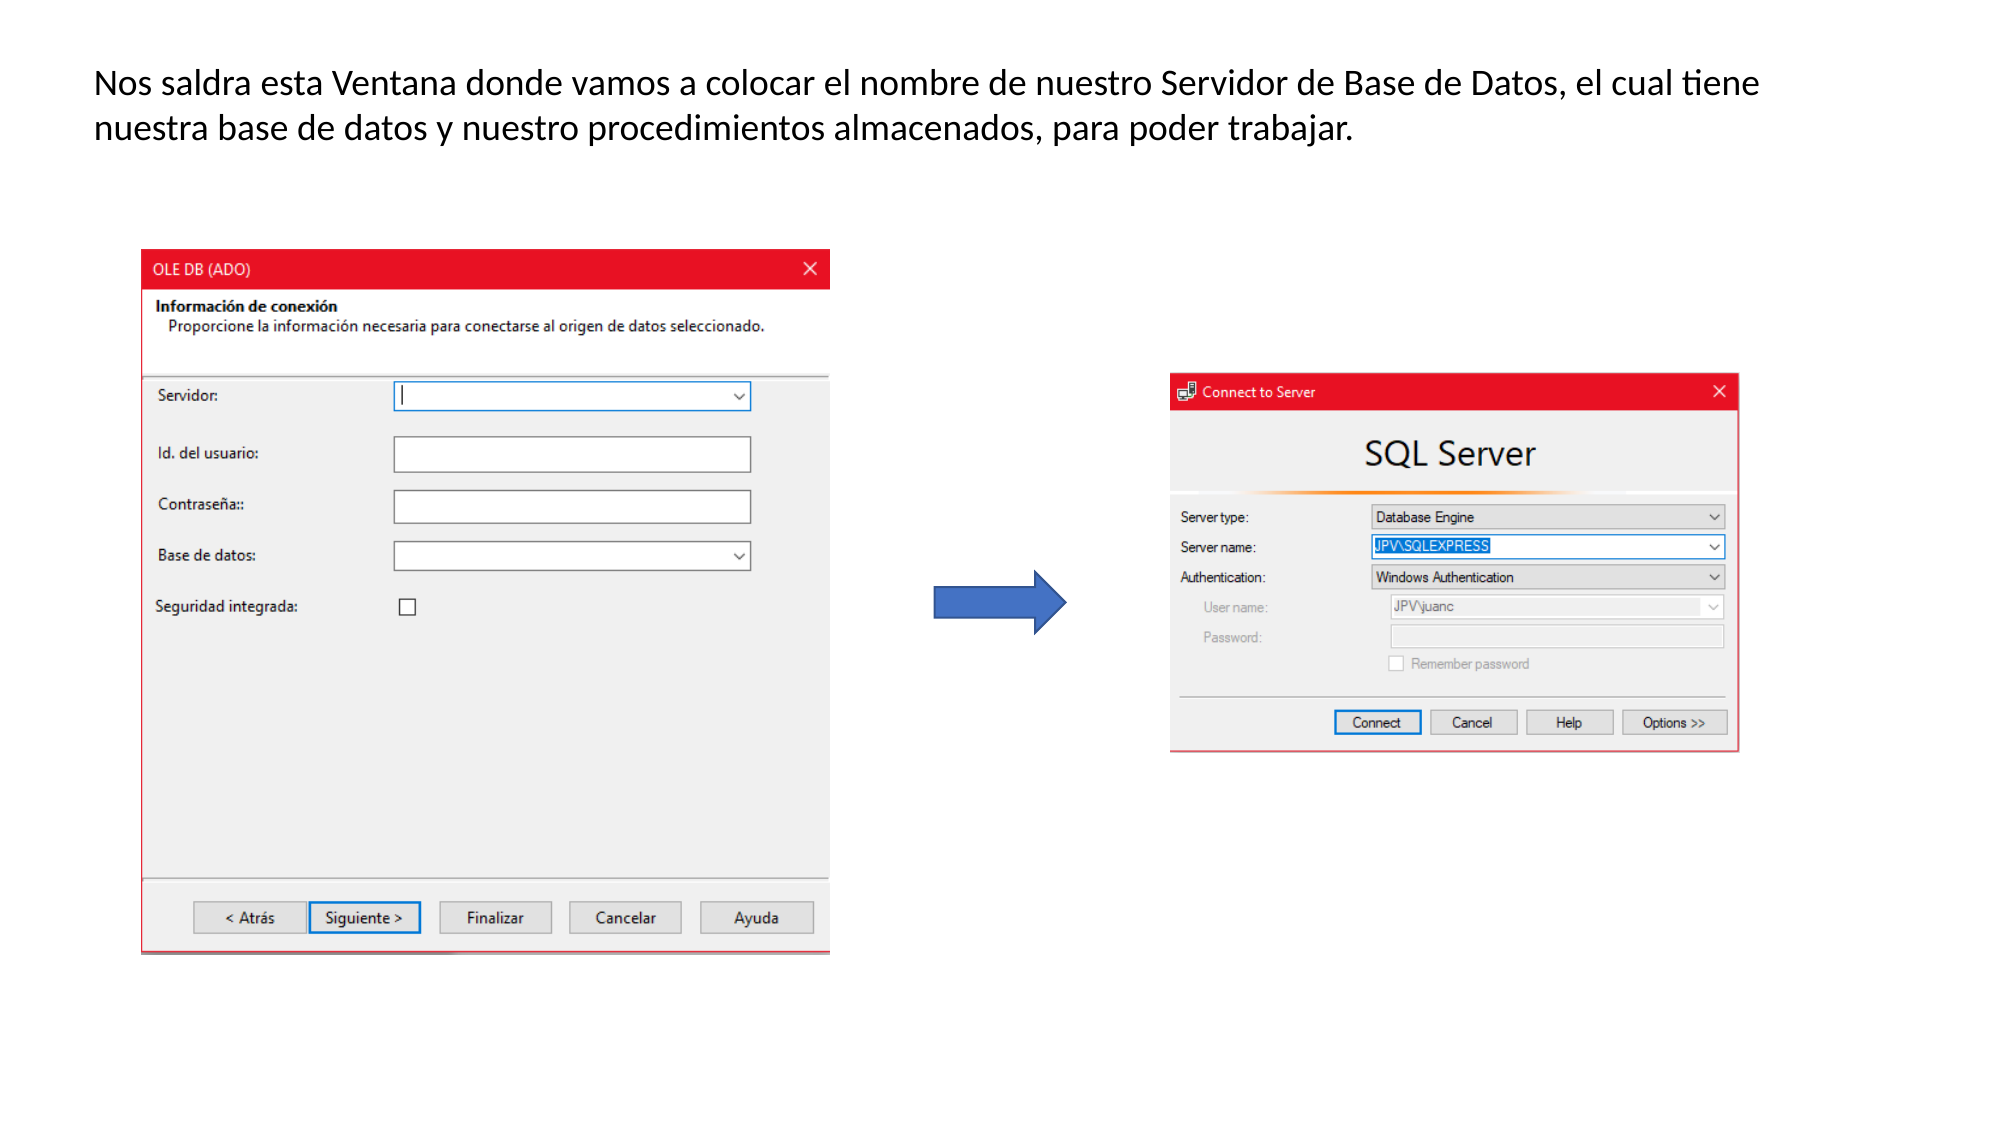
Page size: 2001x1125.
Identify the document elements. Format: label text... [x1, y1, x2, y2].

text_box Nos saldra esta Ventana donde vamos a colocar el nombre de nuestro Servidor de Base de Datos, el cual tiene nuestra base de datos y nuestro procedimientos almacenados, para poder trabajar. [79, 50, 1894, 156]
picture [141, 249, 830, 956]
text_box [933, 569, 1067, 636]
picture [1170, 372, 1740, 753]
